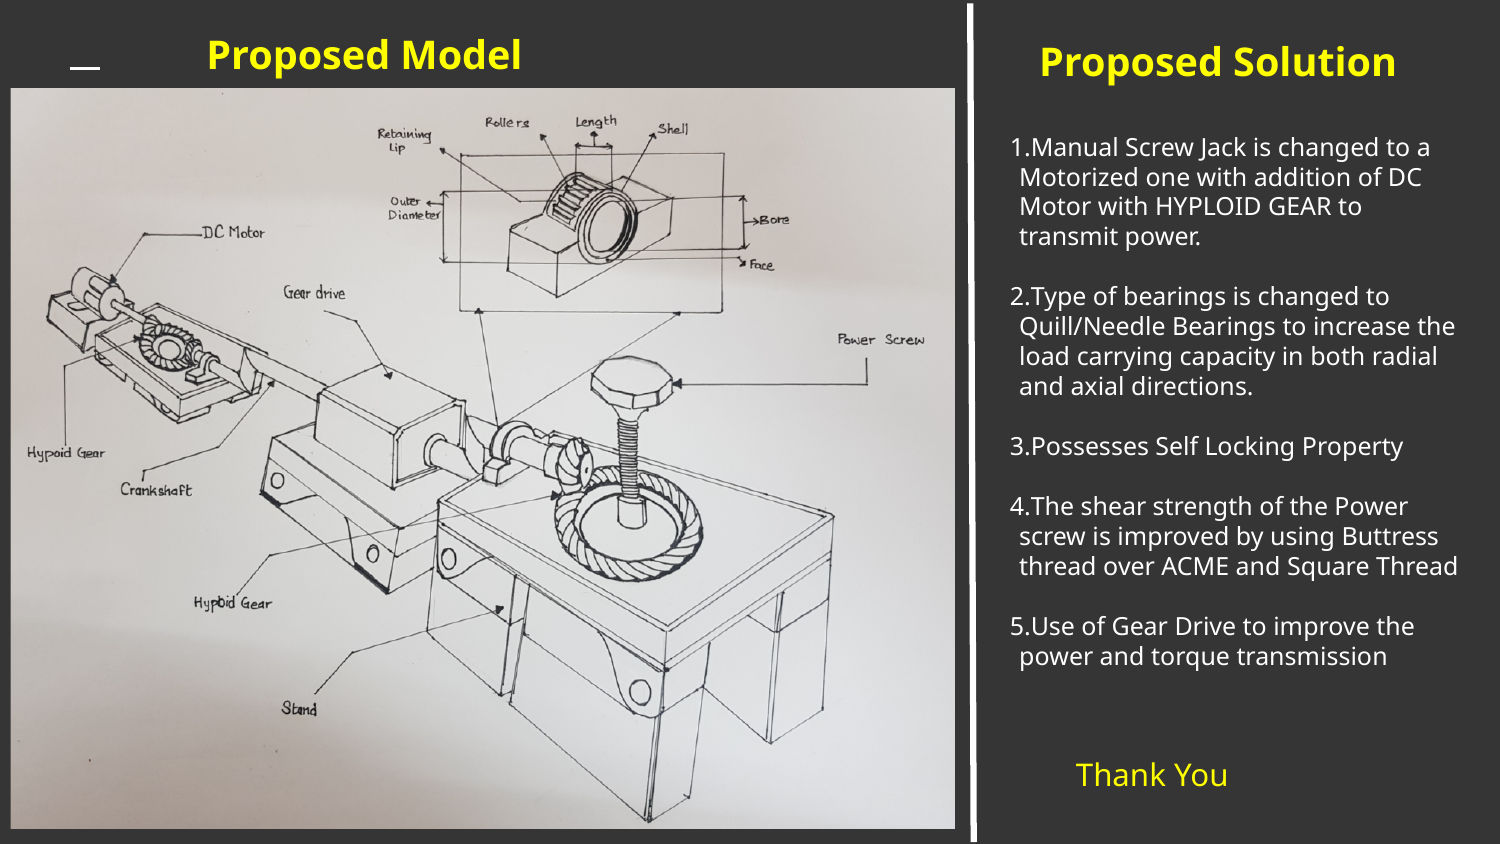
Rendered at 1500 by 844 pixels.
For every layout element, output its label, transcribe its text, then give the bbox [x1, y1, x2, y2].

text_box Manual Screw Jack is changed to a Motorized one with addition of DC Motor with HYPLOID GEAR to transmit power. Type of bearings is changed to Quill/Needle Bearings to increase the load carrying capacity in both radial and axial directions. Possesses Self Locking Property The shear strength of the Power screw is improved by using Buttress thread over ACME and Square Thread Use of Gear Drive to improve the power and torque transmission [994, 116, 1475, 788]
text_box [970, 3, 974, 843]
text_box Thank You [1060, 739, 1448, 788]
text_box Proposed Model [191, 15, 629, 82]
text_box Proposed Solution [1024, 21, 1461, 89]
picture [10, 87, 969, 830]
